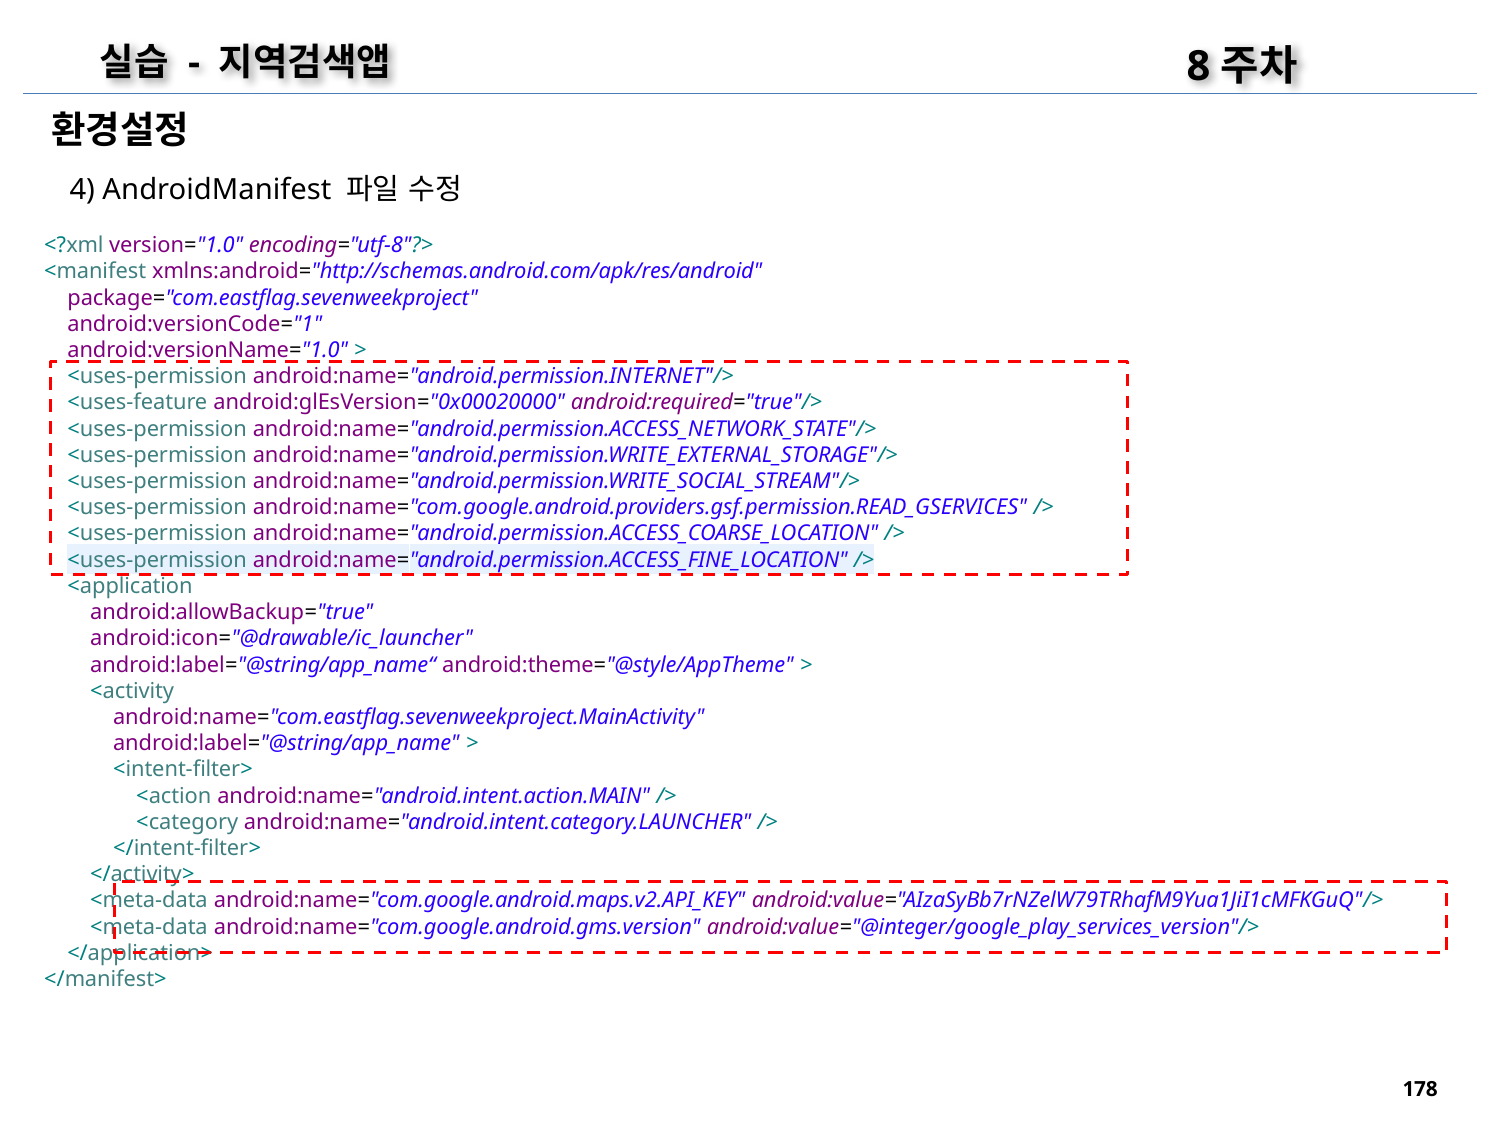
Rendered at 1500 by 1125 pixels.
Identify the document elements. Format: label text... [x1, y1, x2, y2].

text_box 4) AndroidManifest 파일 수정 [54, 162, 478, 223]
text_box 8주차 [1171, 30, 1313, 96]
text_box [49, 360, 1130, 576]
text_box [112, 879, 1449, 954]
text_box <?xml version="1.0" encoding="utf-8"?> <manifest xmlns:android="http://schemas.android.com/apk/res/android" package="com.eastflag.sevenweekproject" android:versionCode="1" android:versionName="1.0" > <uses-permission android:name="android.permission.INTERNET"/> <uses-feature android:glEsVersion="0x00020000" android:required="true"/> <uses-permission android:name="android.permission.ACCESS_NETWORK_STATE"/> <uses-permission android:name="android.permission.WRITE_EXTERNAL_STORAGE"/> <uses-permission android:name="android.permission.WRITE_SOCIAL_STREAM"/> <uses-permission android:name="com.google.android.providers.gsf.permission.READ_GSERVICES" /> <uses-permission android:name="android.permission.ACCESS_COARSE_LOCATION" /> <uses-permission android:name="android.permission.ACCESS_FINE_LOCATION" /> <application android:allowBackup="true" android:icon="@drawable/ic_launcher" android:label="@string/app_name“ android:theme="@style/AppTheme" > <activity android:name="com.eastflag.sevenweekproject.MainActivity" android:label="@string/app_name" > <intent-filter> <action android:name="android.intent.action.MAIN" /> <category android:name="android.intent.category.LAUNCHER" /> </intent-filter> </activity> <meta-data android:name="com.google.android.maps.v2.API_KEY" android:value="AIzaSyBb7rNZelW79TRhafM9Yua1JiI1cMFKGuQ"/> <meta-data android:name="com.google.android.gms.version" android:value="@integer/google_play_services_version"/> </application> </manifest> [29, 223, 1471, 999]
text_box 실습 - 지역검색앱 [84, 30, 407, 91]
text_box 환경설정 [36, 99, 205, 159]
